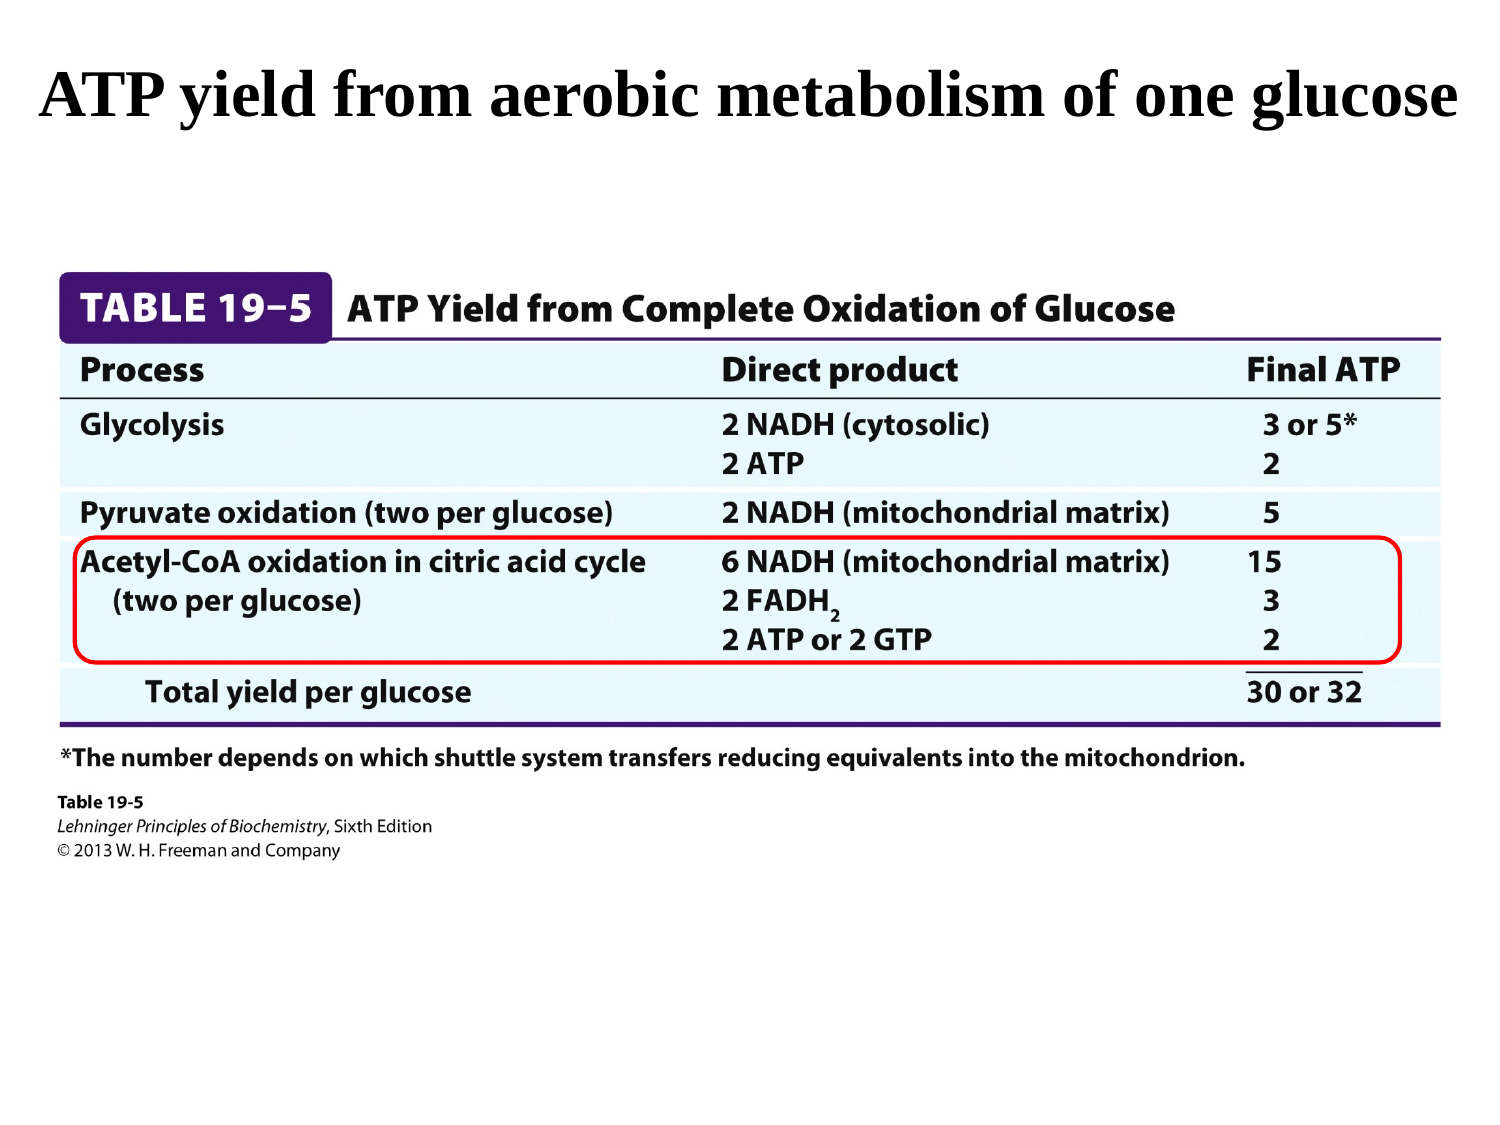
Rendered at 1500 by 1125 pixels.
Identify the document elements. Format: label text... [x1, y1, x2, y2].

text_box ATP yield from aerobic metabolism of one glucose [0, 42, 1500, 138]
picture [49, 262, 1451, 863]
